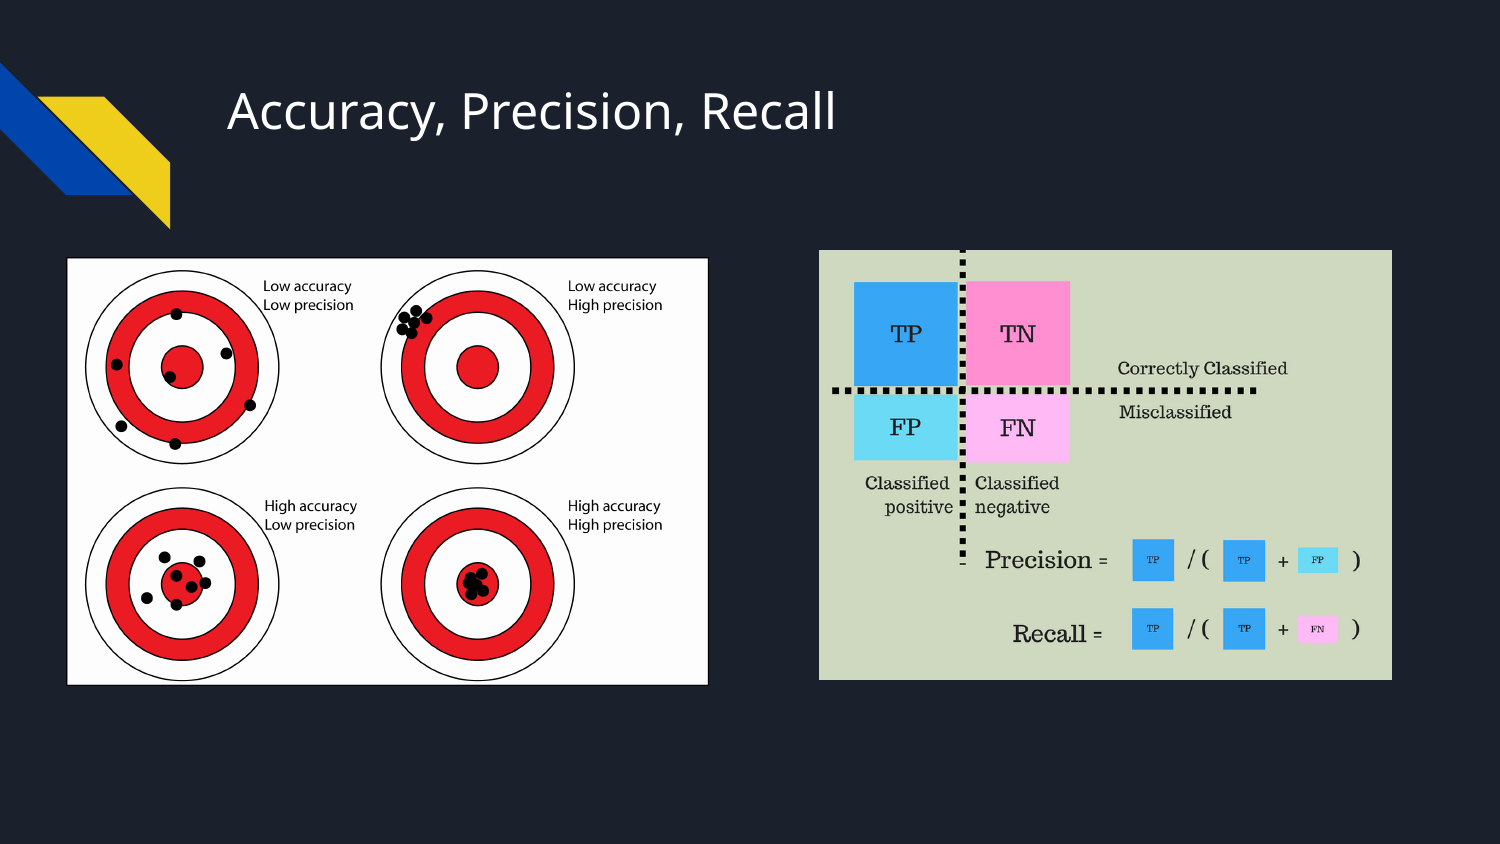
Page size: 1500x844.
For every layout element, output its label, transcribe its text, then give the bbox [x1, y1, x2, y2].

picture [818, 250, 1392, 680]
picture [66, 256, 709, 687]
title Accuracy, Precision, Recall [212, 64, 1368, 215]
